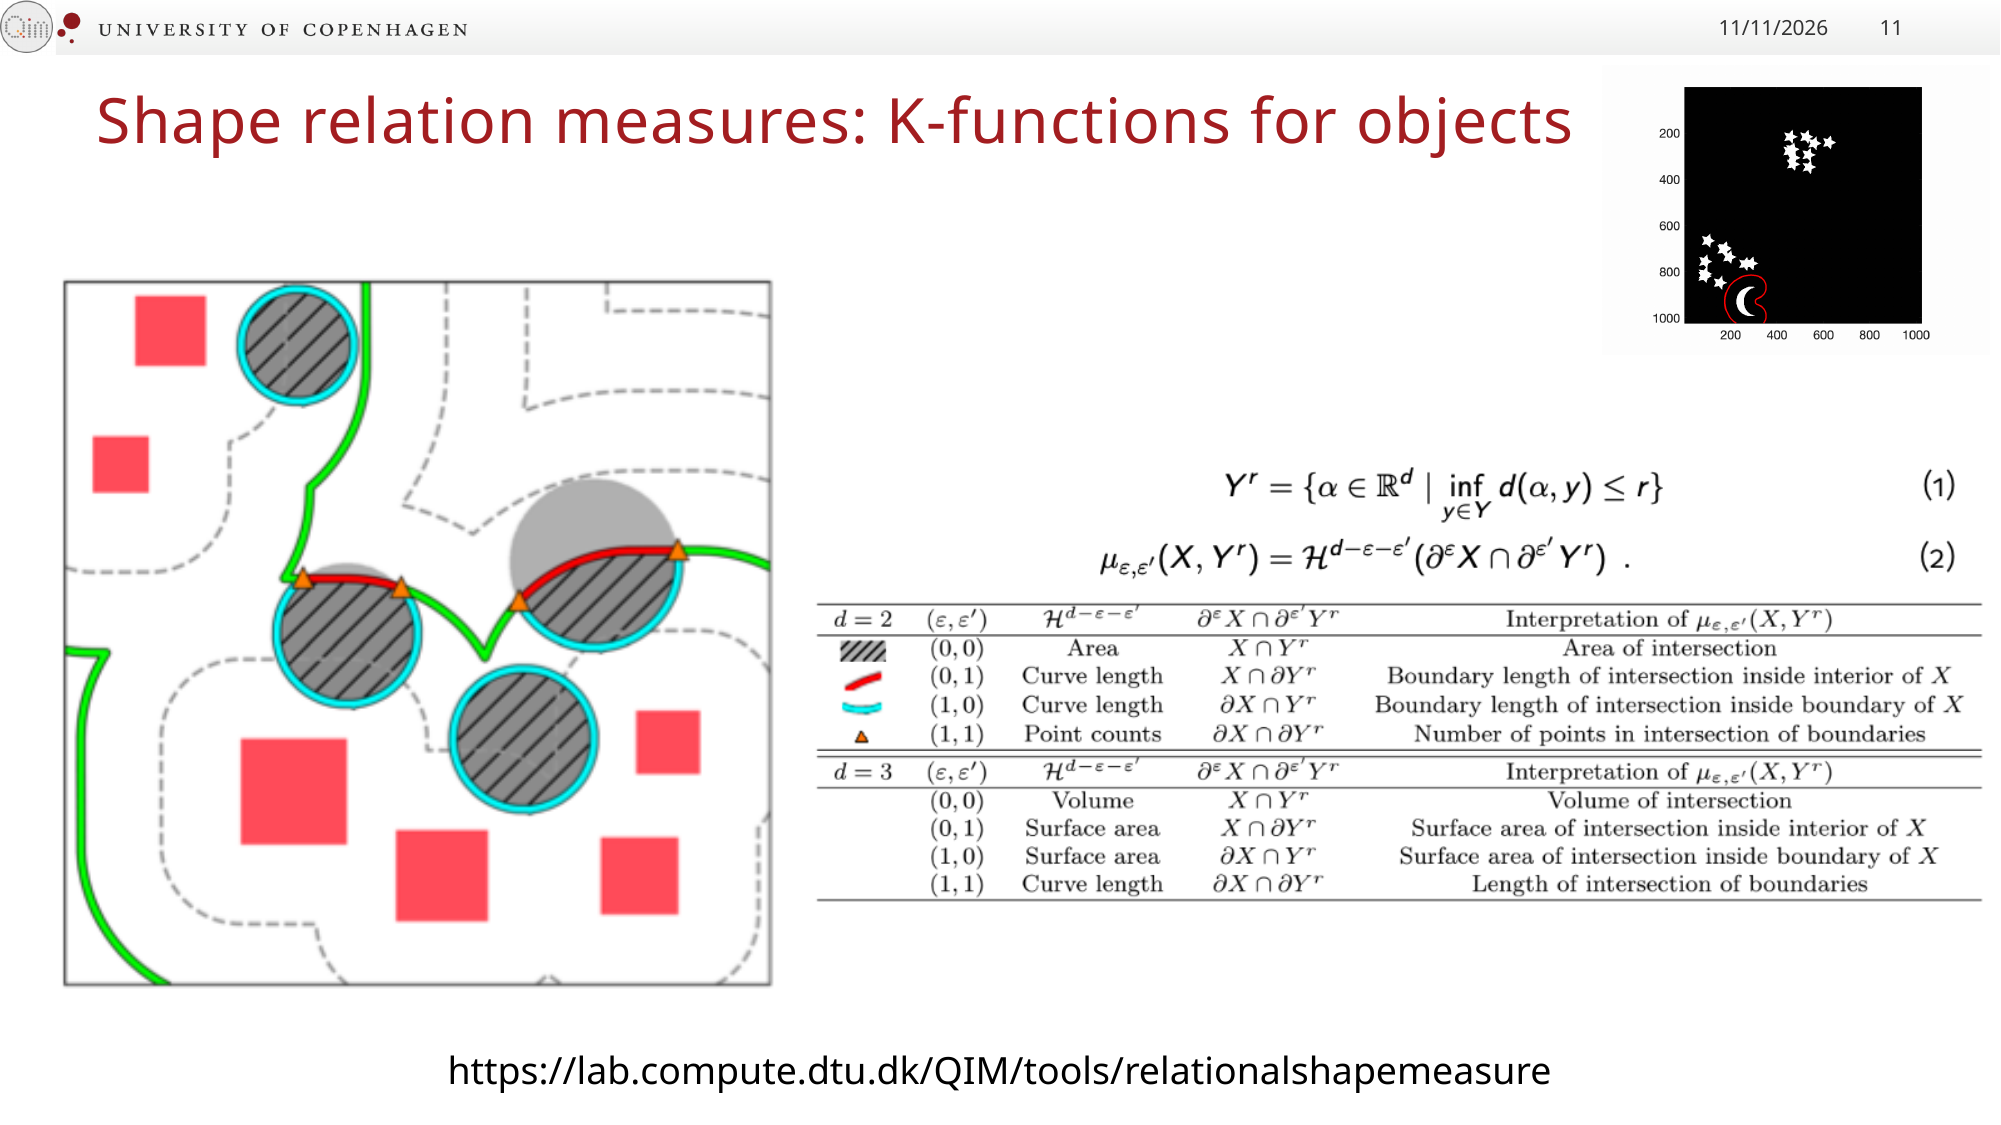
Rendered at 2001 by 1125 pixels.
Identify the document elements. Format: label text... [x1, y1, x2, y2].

picture [55, 268, 787, 1000]
picture [0, 0, 56, 57]
title Shape relation measures: K-functions for objects [96, 81, 1602, 224]
picture [1602, 65, 1990, 355]
text_box https://lab.compute.dtu.dk/QIM/tools/relationalshapemeasure [432, 1039, 1568, 1100]
picture [811, 460, 1990, 904]
picture [92, 15, 475, 42]
slide_number 11 [1840, 14, 1904, 43]
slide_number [1694, 14, 1829, 43]
